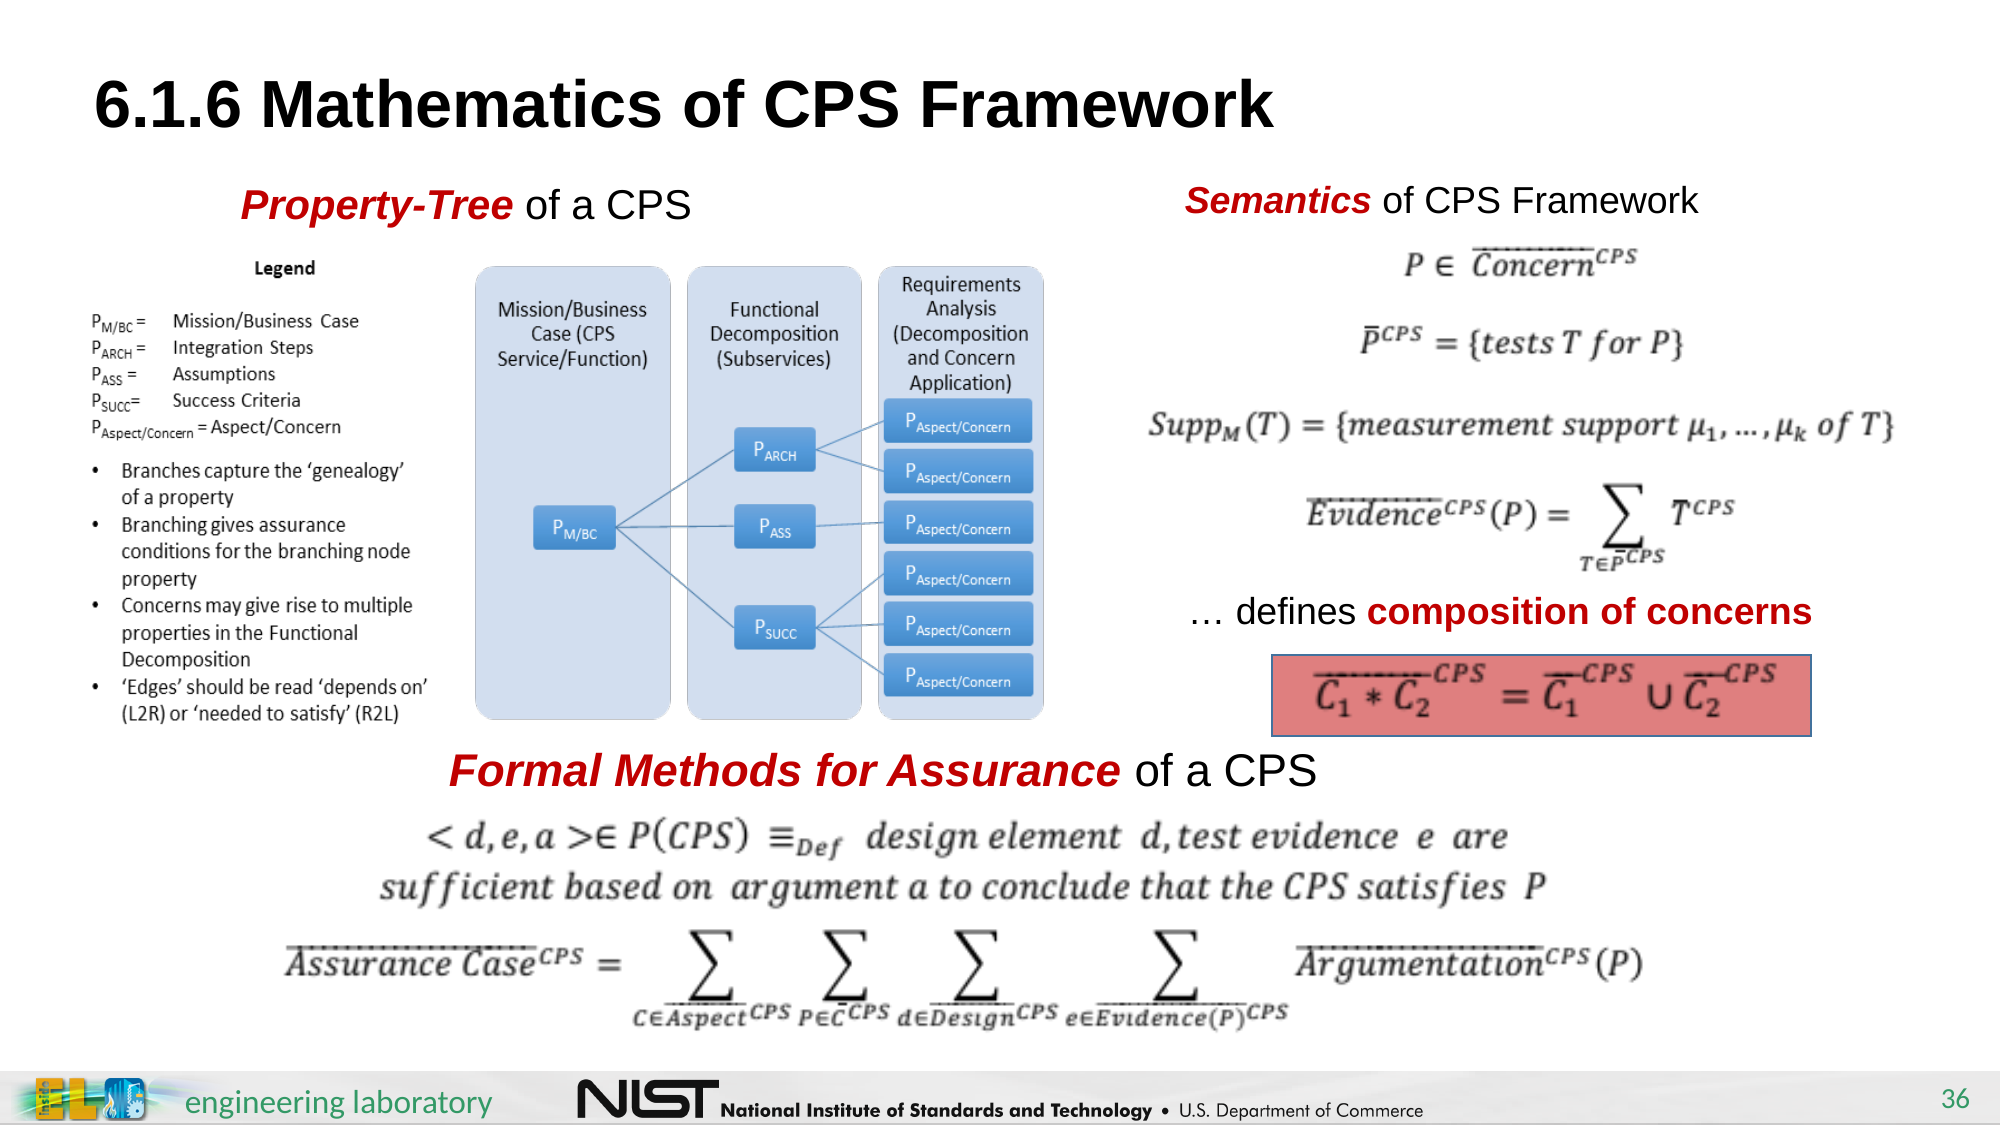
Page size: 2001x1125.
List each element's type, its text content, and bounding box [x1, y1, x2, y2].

picture [11, 1075, 237, 1121]
list Property-Tree of a CPS [225, 176, 724, 247]
title 6.1.6 Mathematics of CPS Framework [79, 47, 1805, 164]
slide_number 36 [1876, 1077, 1971, 1116]
picture [79, 247, 745, 741]
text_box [241, 739, 1692, 1113]
picture [572, 1113, 1428, 1123]
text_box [745, 174, 2000, 814]
